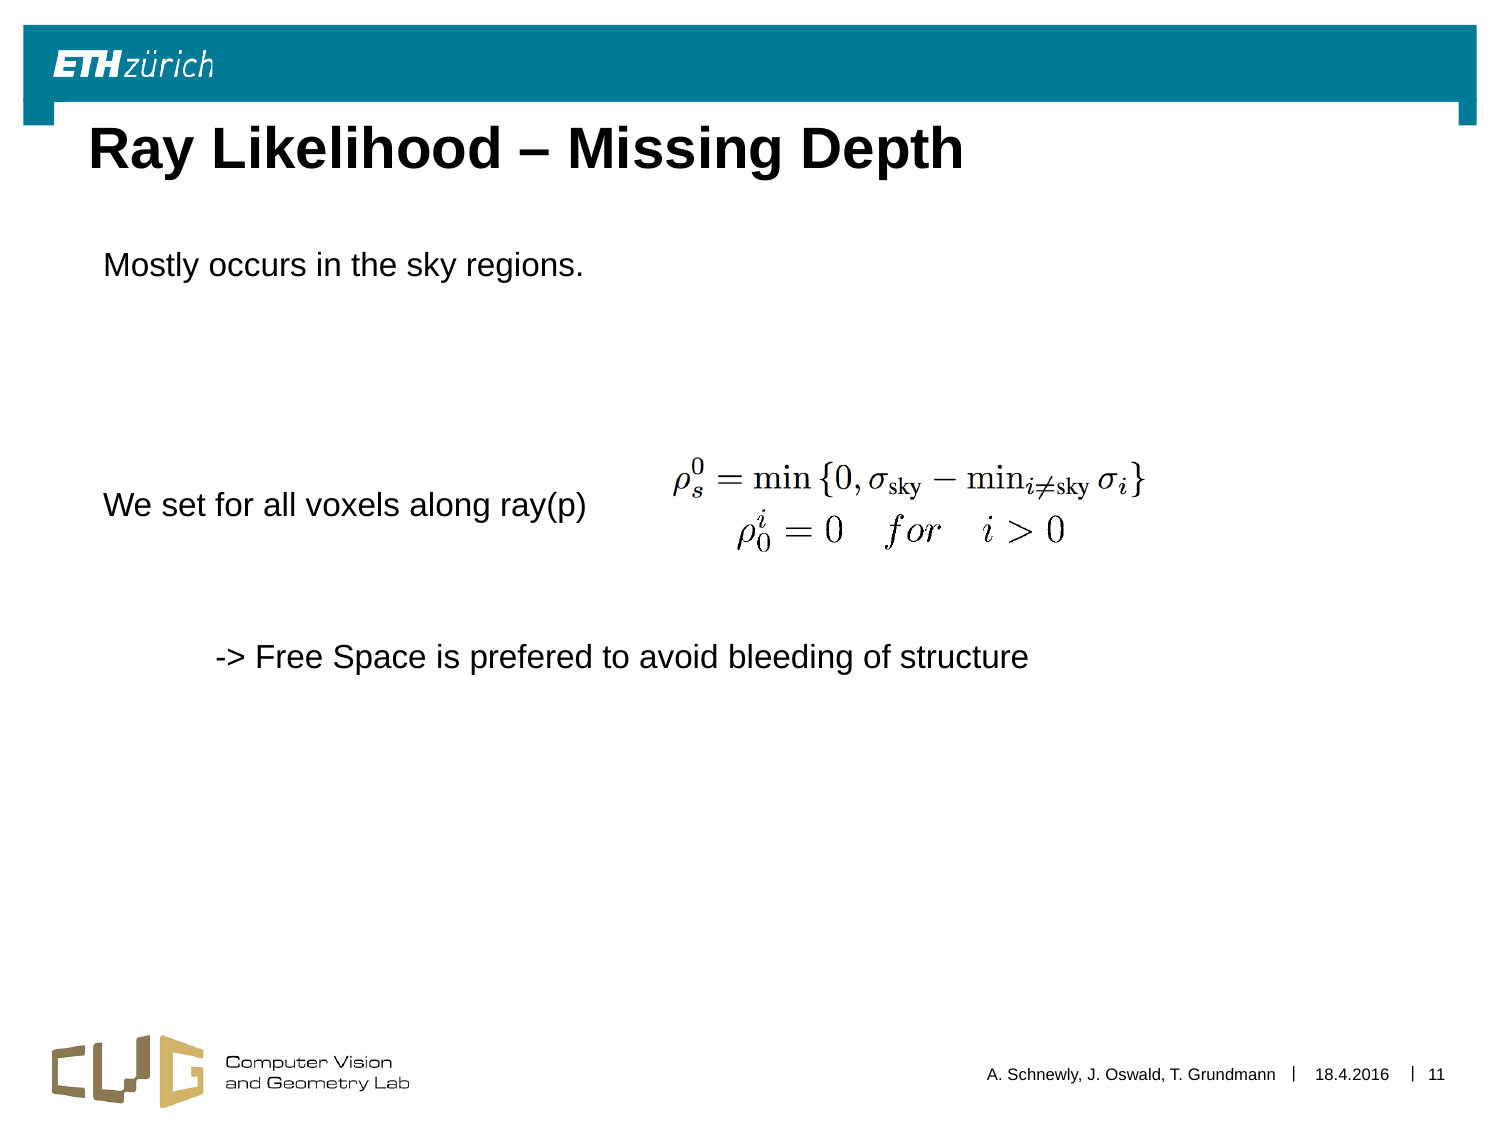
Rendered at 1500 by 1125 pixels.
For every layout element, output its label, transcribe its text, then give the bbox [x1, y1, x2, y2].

footer A. Schnewly, J. Oswald, T. Grundmann [750, 1034, 1277, 1112]
text_box Mostly occurs in the sky regions. We set for all voxels along ray(p) [88, 196, 1277, 651]
picture [52, 1035, 409, 1108]
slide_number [1302, 1034, 1403, 1112]
title Ray Likelihood – Missing Depth [64, 101, 1459, 262]
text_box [662, 444, 1153, 555]
slide_number 11 [1415, 1034, 1459, 1112]
text_box -> Free Space is prefered to avoid bleeding of structure [200, 627, 1323, 683]
